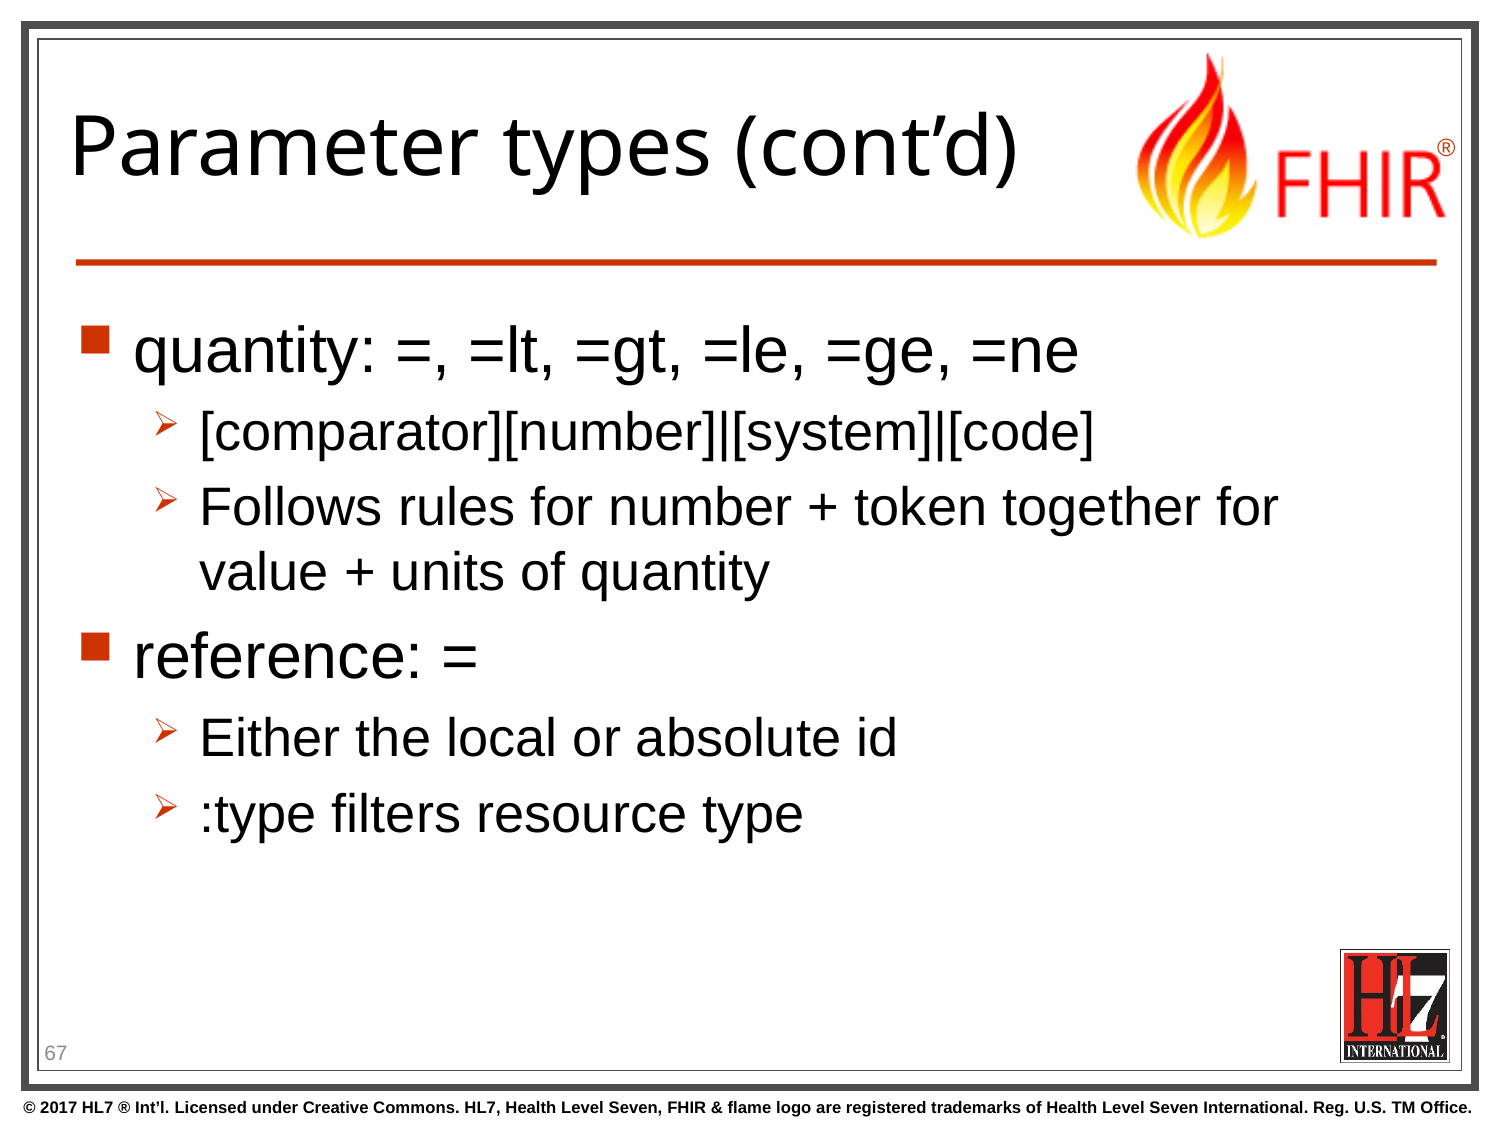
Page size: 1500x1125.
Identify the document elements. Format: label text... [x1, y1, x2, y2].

title Parameter types (cont’d) [53, 54, 1128, 249]
list quantity: =, =lt, =gt, =le, =ge, =ne [comparator][number]|[system]|[code] Follows rules for number + token together for value + units of quantity reference: = Either the local or absolute id :type filters resource type [62, 299, 1438, 1059]
slide_number 67 [29, 1034, 148, 1071]
picture [1340, 949, 1450, 1063]
picture [1124, 42, 1458, 249]
